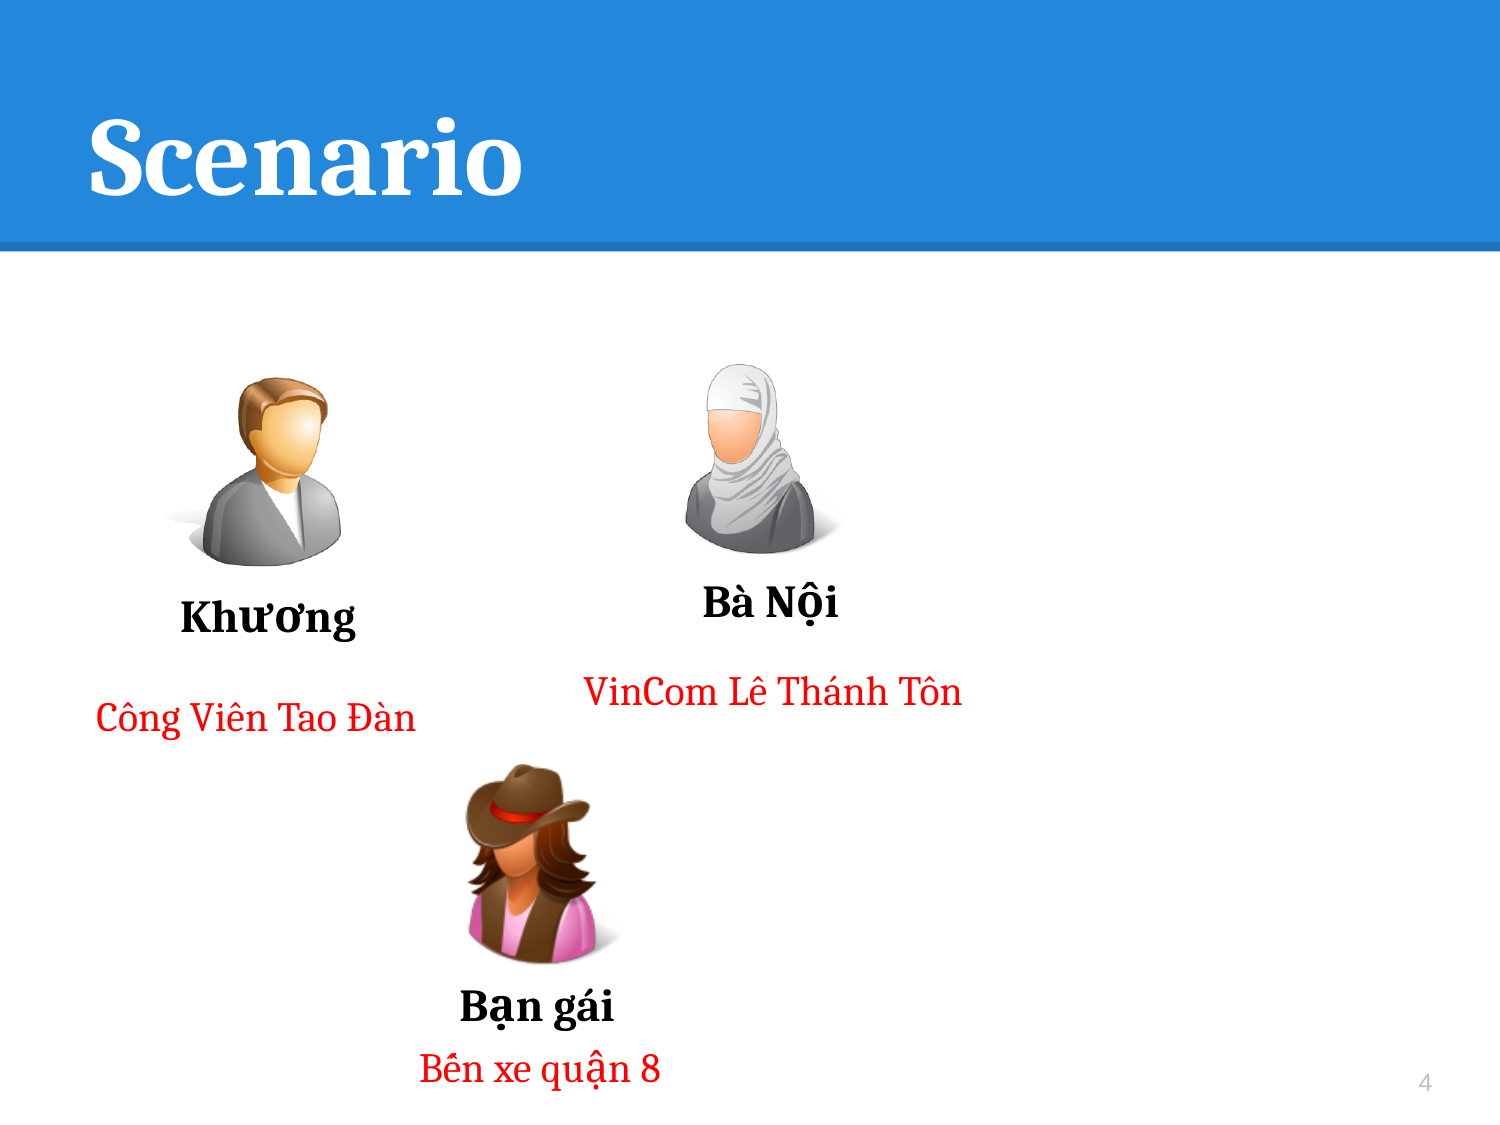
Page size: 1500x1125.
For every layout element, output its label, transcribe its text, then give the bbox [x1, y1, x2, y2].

text_box Bạn gái [444, 973, 636, 1033]
picture [444, 763, 645, 965]
title Scenario [75, 45, 1425, 233]
text_box Bà Nội [687, 563, 883, 634]
text_box VinCom Lê Thánh Tôn [568, 655, 1002, 721]
text_box Bến xe quận 8 [395, 1033, 685, 1099]
picture [666, 363, 858, 555]
slide_number 4 [1403, 1038, 1494, 1125]
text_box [81, 376, 463, 749]
